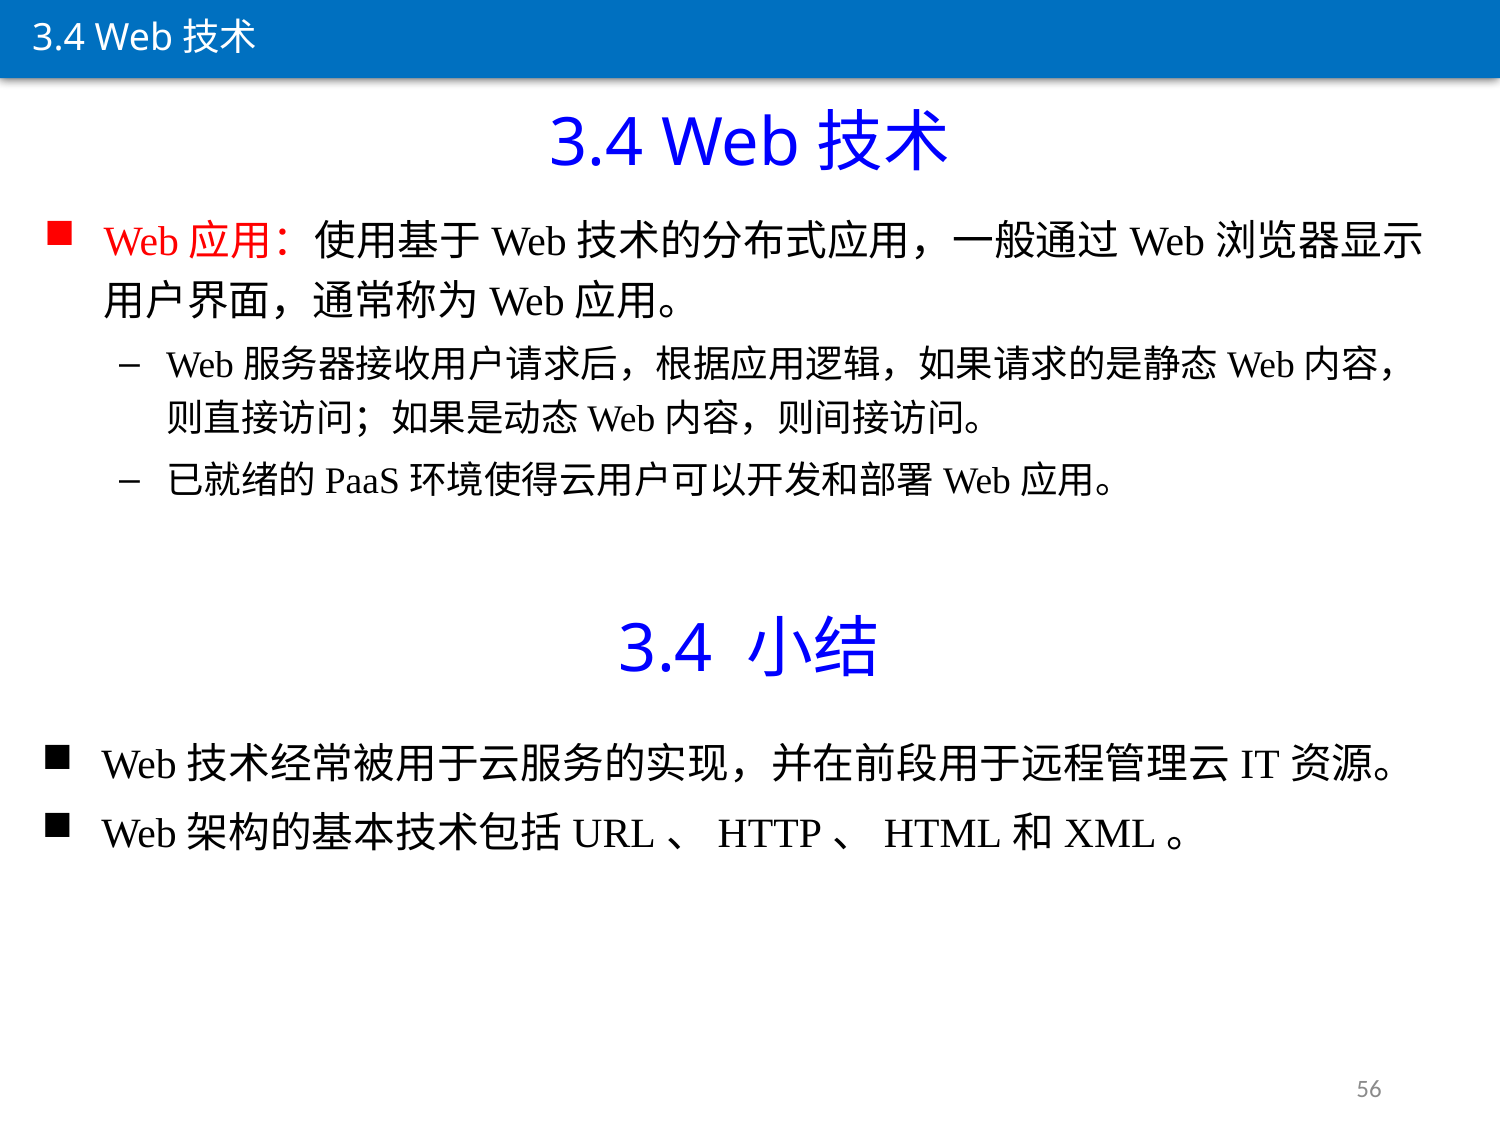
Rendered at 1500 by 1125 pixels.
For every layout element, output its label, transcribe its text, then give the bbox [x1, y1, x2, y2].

text_box Web技术经常被用于云服务的实现，并在前段用于远程管理云IT资源。 Web架构的基本技术包括URL、HTTP、HTML和XML。 [27, 719, 1457, 863]
text_box 3.4 Web技术 [17, 5, 273, 66]
slide_number 56 [1059, 1057, 1397, 1118]
text_box 3.4 Web技术 [0, 91, 1500, 187]
text_box 3.4 小结 [0, 597, 1500, 693]
text_box [0, 0, 1500, 79]
text_box Web应用：使用基于Web技术的分布式应用，一般通过Web浏览器显示用户界面，通常称为Web应用。 Web服务器接收用户请求后，根据应用逻辑，如果请求的是静态Web内容，则直接访问；如果是动态Web内容，则间接访问。 已就绪的PaaS环境使得云用户可以开发和部署Web应用。 [29, 196, 1459, 508]
